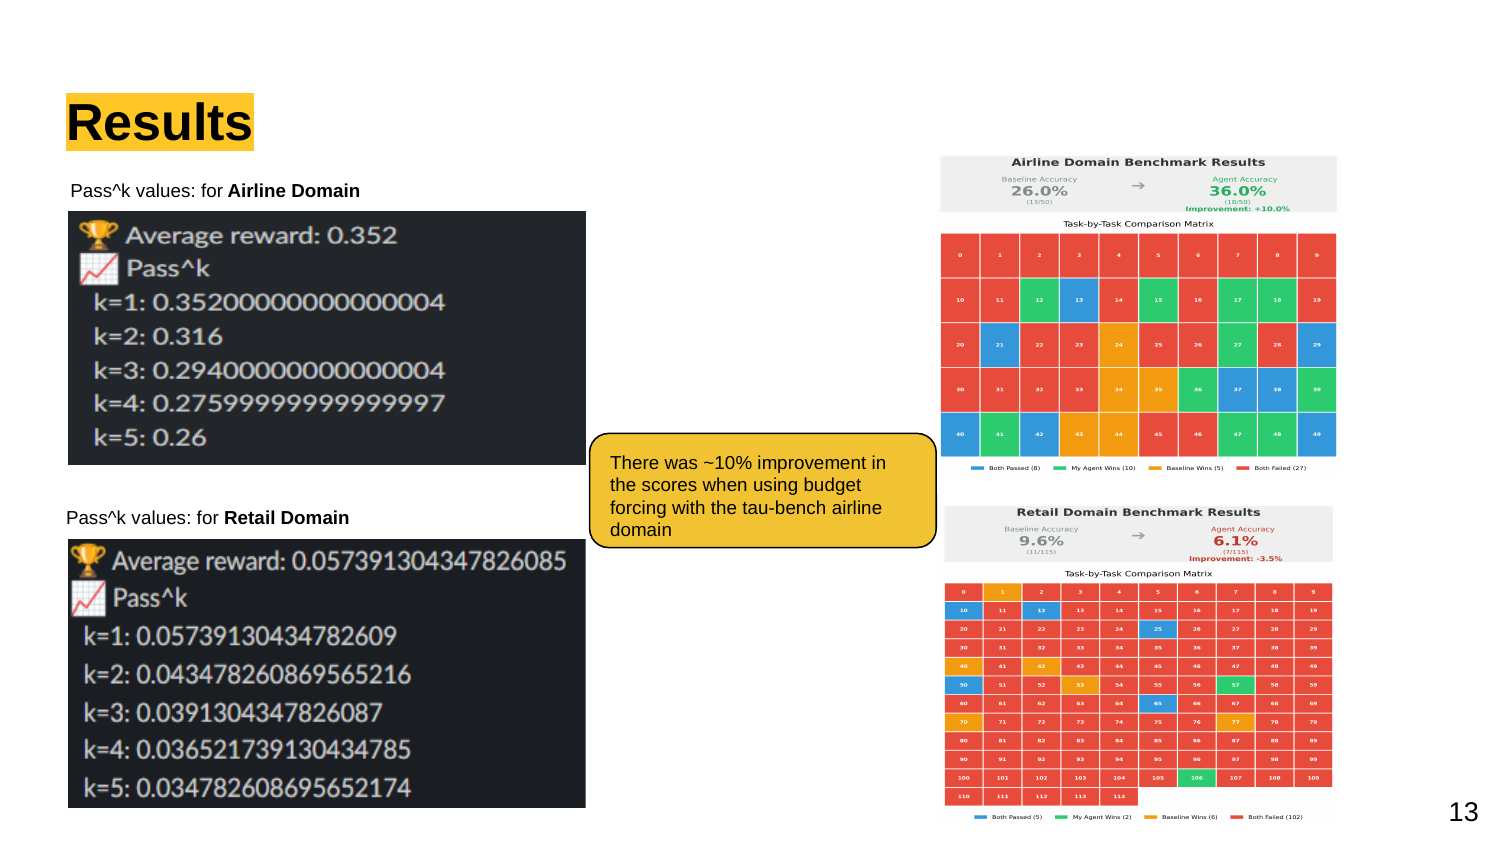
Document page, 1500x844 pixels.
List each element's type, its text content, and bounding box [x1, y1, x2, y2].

picture [940, 503, 1337, 825]
picture [67, 538, 586, 809]
title Results [51, 72, 1449, 167]
text_box There was ~10% improvement in the scores when using budget forcing with the tau-bench airline domain [589, 433, 937, 548]
slide_number ‹#› [1403, 779, 1494, 844]
text_box Pass^k values: for Retail Domain [51, 494, 536, 540]
picture [67, 210, 586, 465]
text_box Pass^k values: for Airline Domain [55, 166, 540, 213]
picture [936, 153, 1341, 476]
